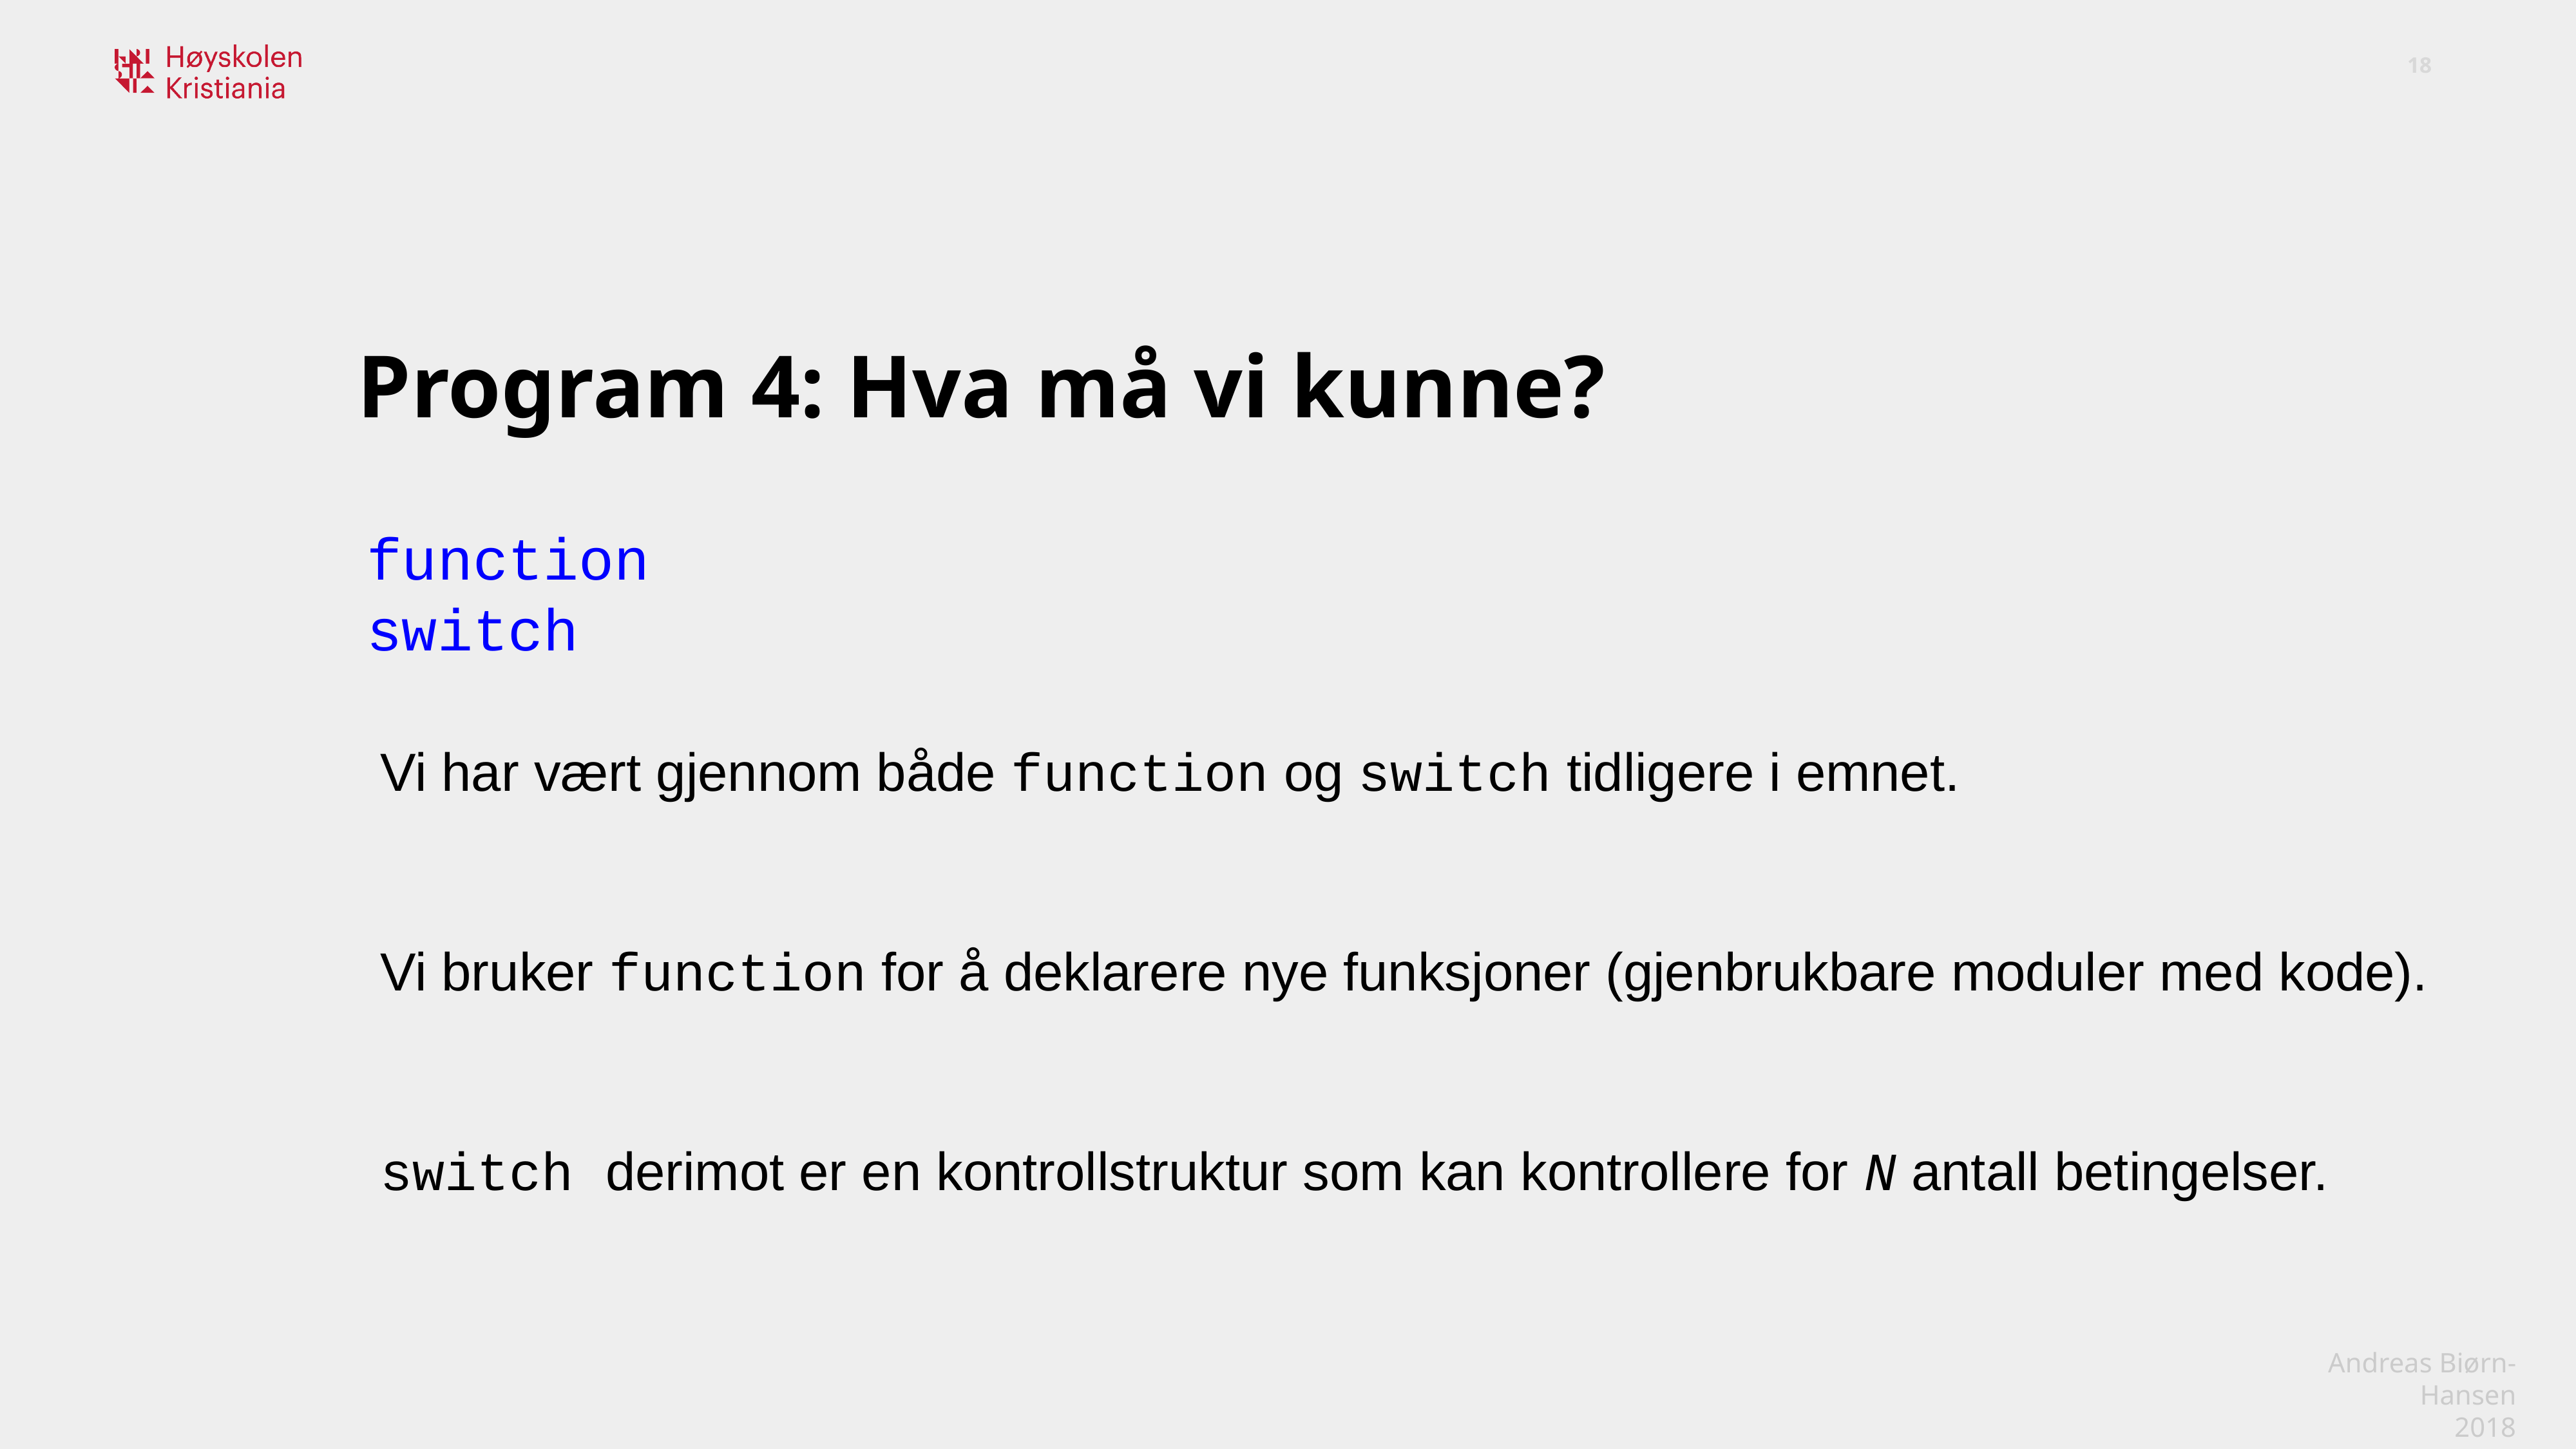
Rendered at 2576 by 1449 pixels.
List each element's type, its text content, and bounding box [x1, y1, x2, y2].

picture [115, 49, 157, 95]
picture [160, 35, 314, 135]
text_box function switch [357, 516, 1645, 668]
text_box Program 4: Hva må vi kunne? [357, 325, 2269, 426]
text_box Vi har vært gjennom både function og switch tidligere i emnet. Vi bruker function for å deklarere nye funksjoner (gjenbrukbare moduler med kode). switch derimot er en kontrollstruktur som kan kontrollere for N antall betingelser. [357, 690, 2498, 1153]
